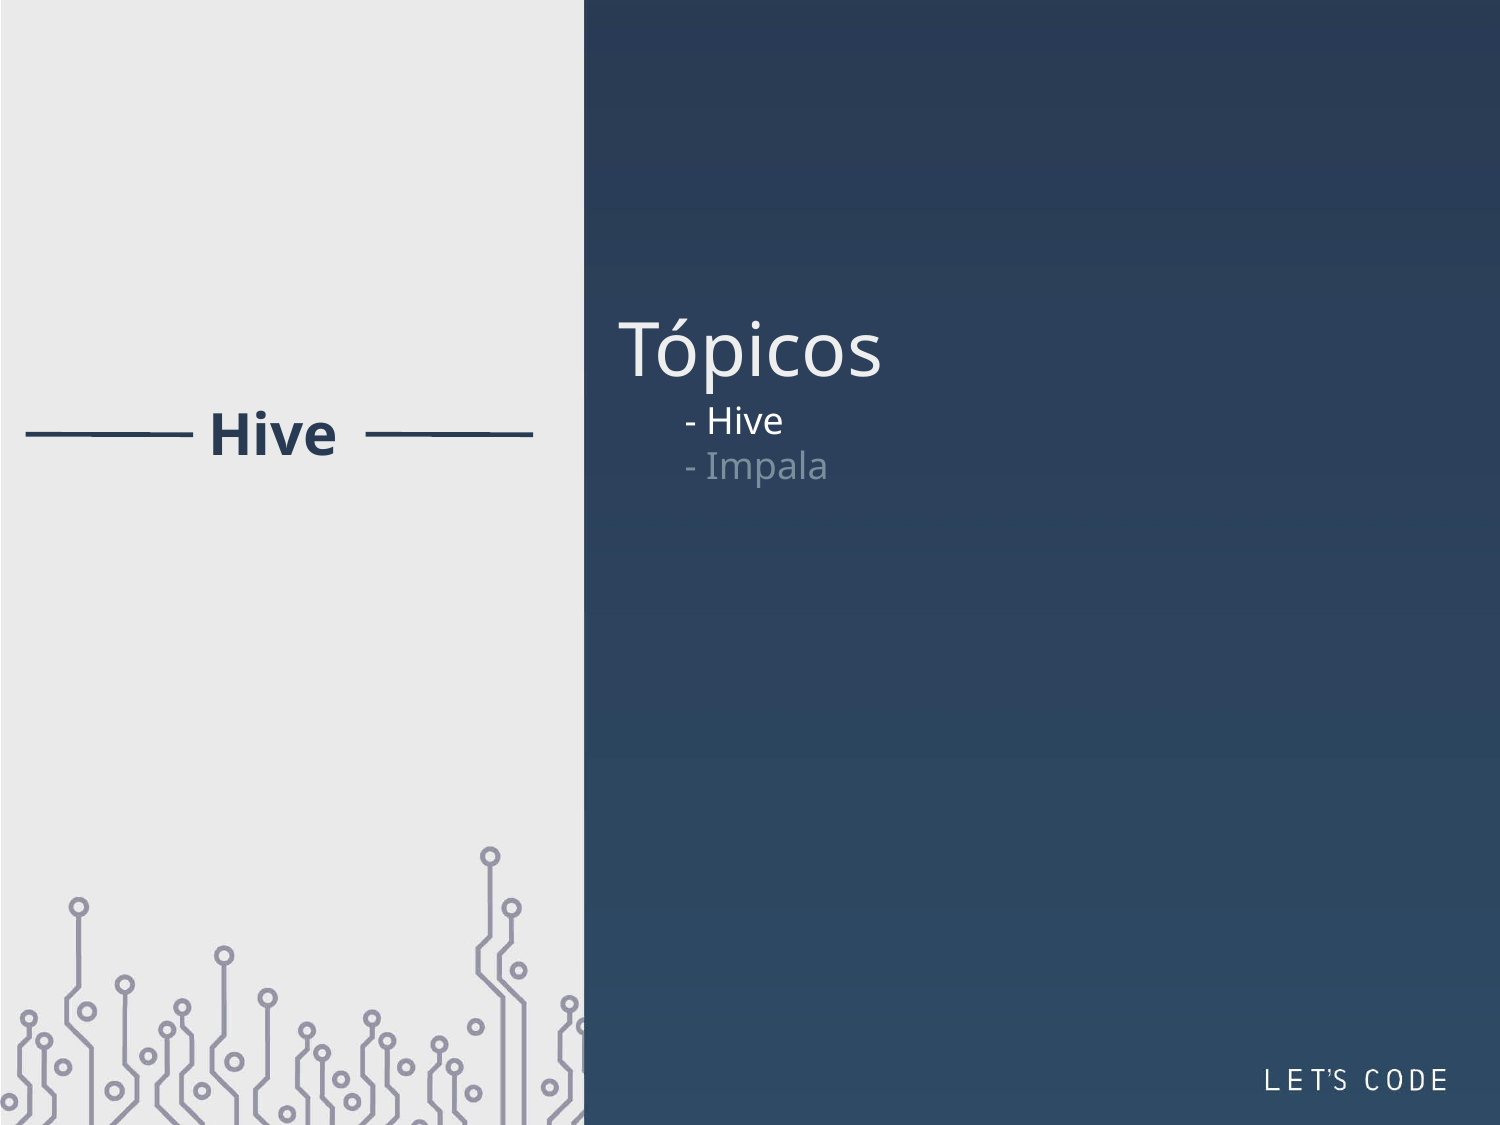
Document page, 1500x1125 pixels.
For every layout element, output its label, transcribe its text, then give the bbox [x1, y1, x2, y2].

text_box Hive [193, 381, 381, 488]
text_box Tópicos [603, 286, 1155, 393]
text_box - Hive - Impala [669, 381, 1393, 519]
picture [0, 0, 1500, 1125]
